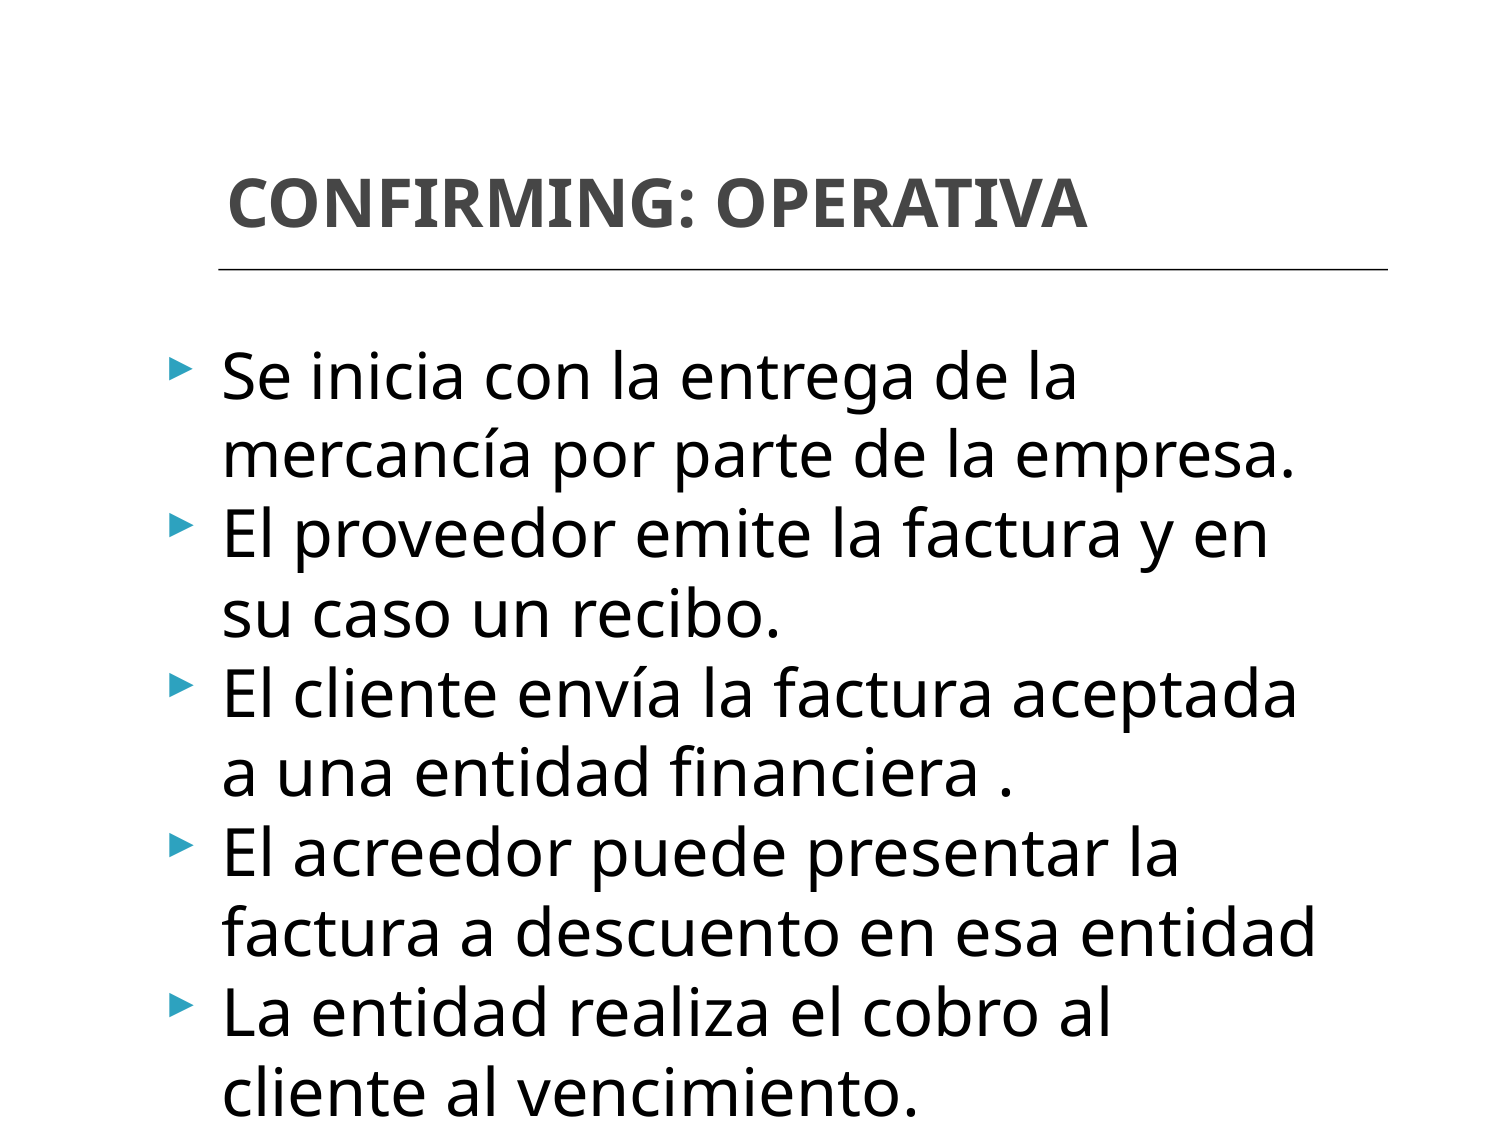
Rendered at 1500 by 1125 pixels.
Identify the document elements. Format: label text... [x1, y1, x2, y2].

title CONFIRMING: OPERATIVA [210, 152, 1411, 249]
text_box Se inicia con la entrega de la mercancía por parte de la empresa. El proveedor emite la factura y en su caso un recibo. El cliente envía la factura aceptada a una entidad financiera . El acreedor puede presentar la factura a descuento en esa entidad La entidad realiza el cobro al cliente al vencimiento. [150, 328, 1350, 1025]
